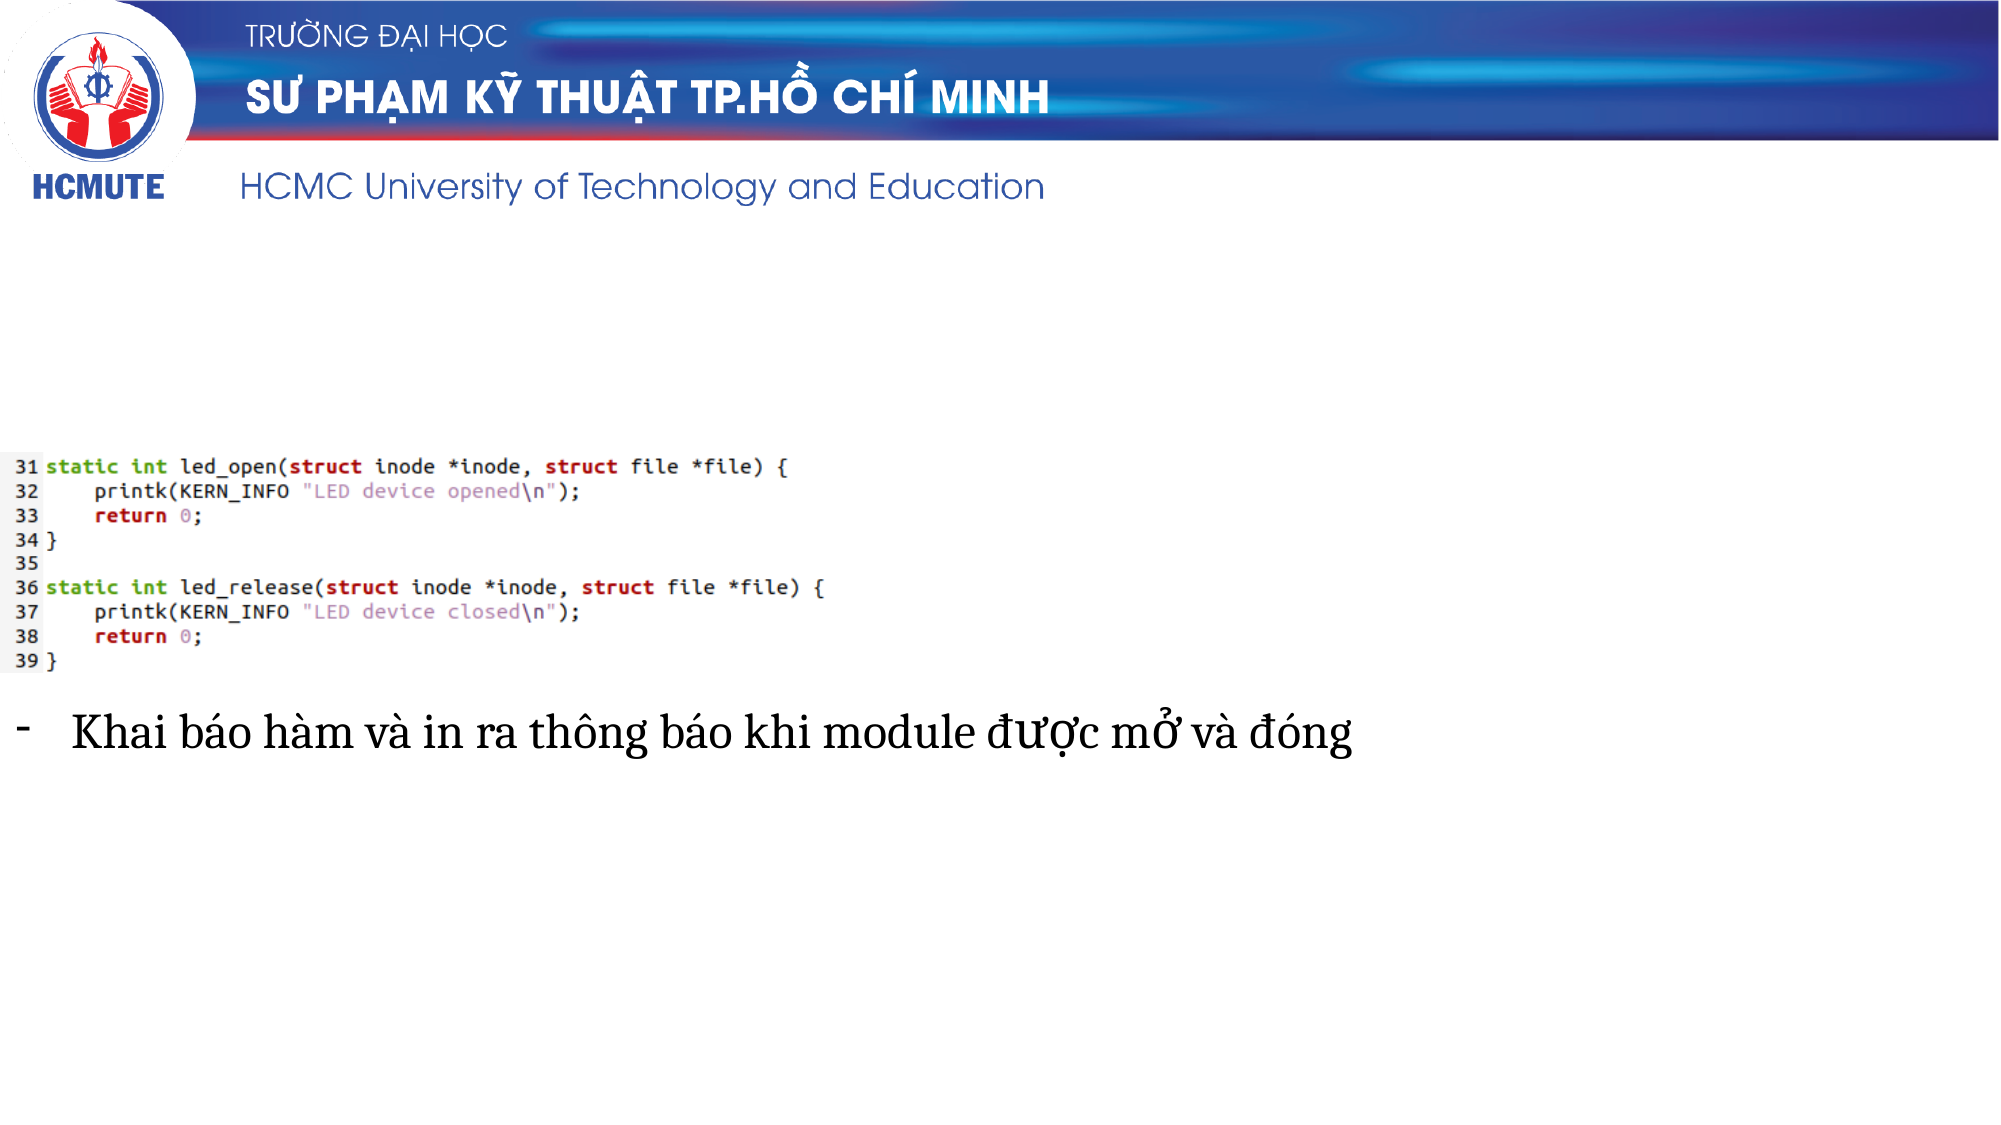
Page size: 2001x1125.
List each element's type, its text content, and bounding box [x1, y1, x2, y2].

picture [0, 451, 2000, 674]
picture [0, 0, 2000, 207]
text_box Khai báo hàm và in ra thông báo khi module được mở và đóng [0, 690, 2000, 766]
